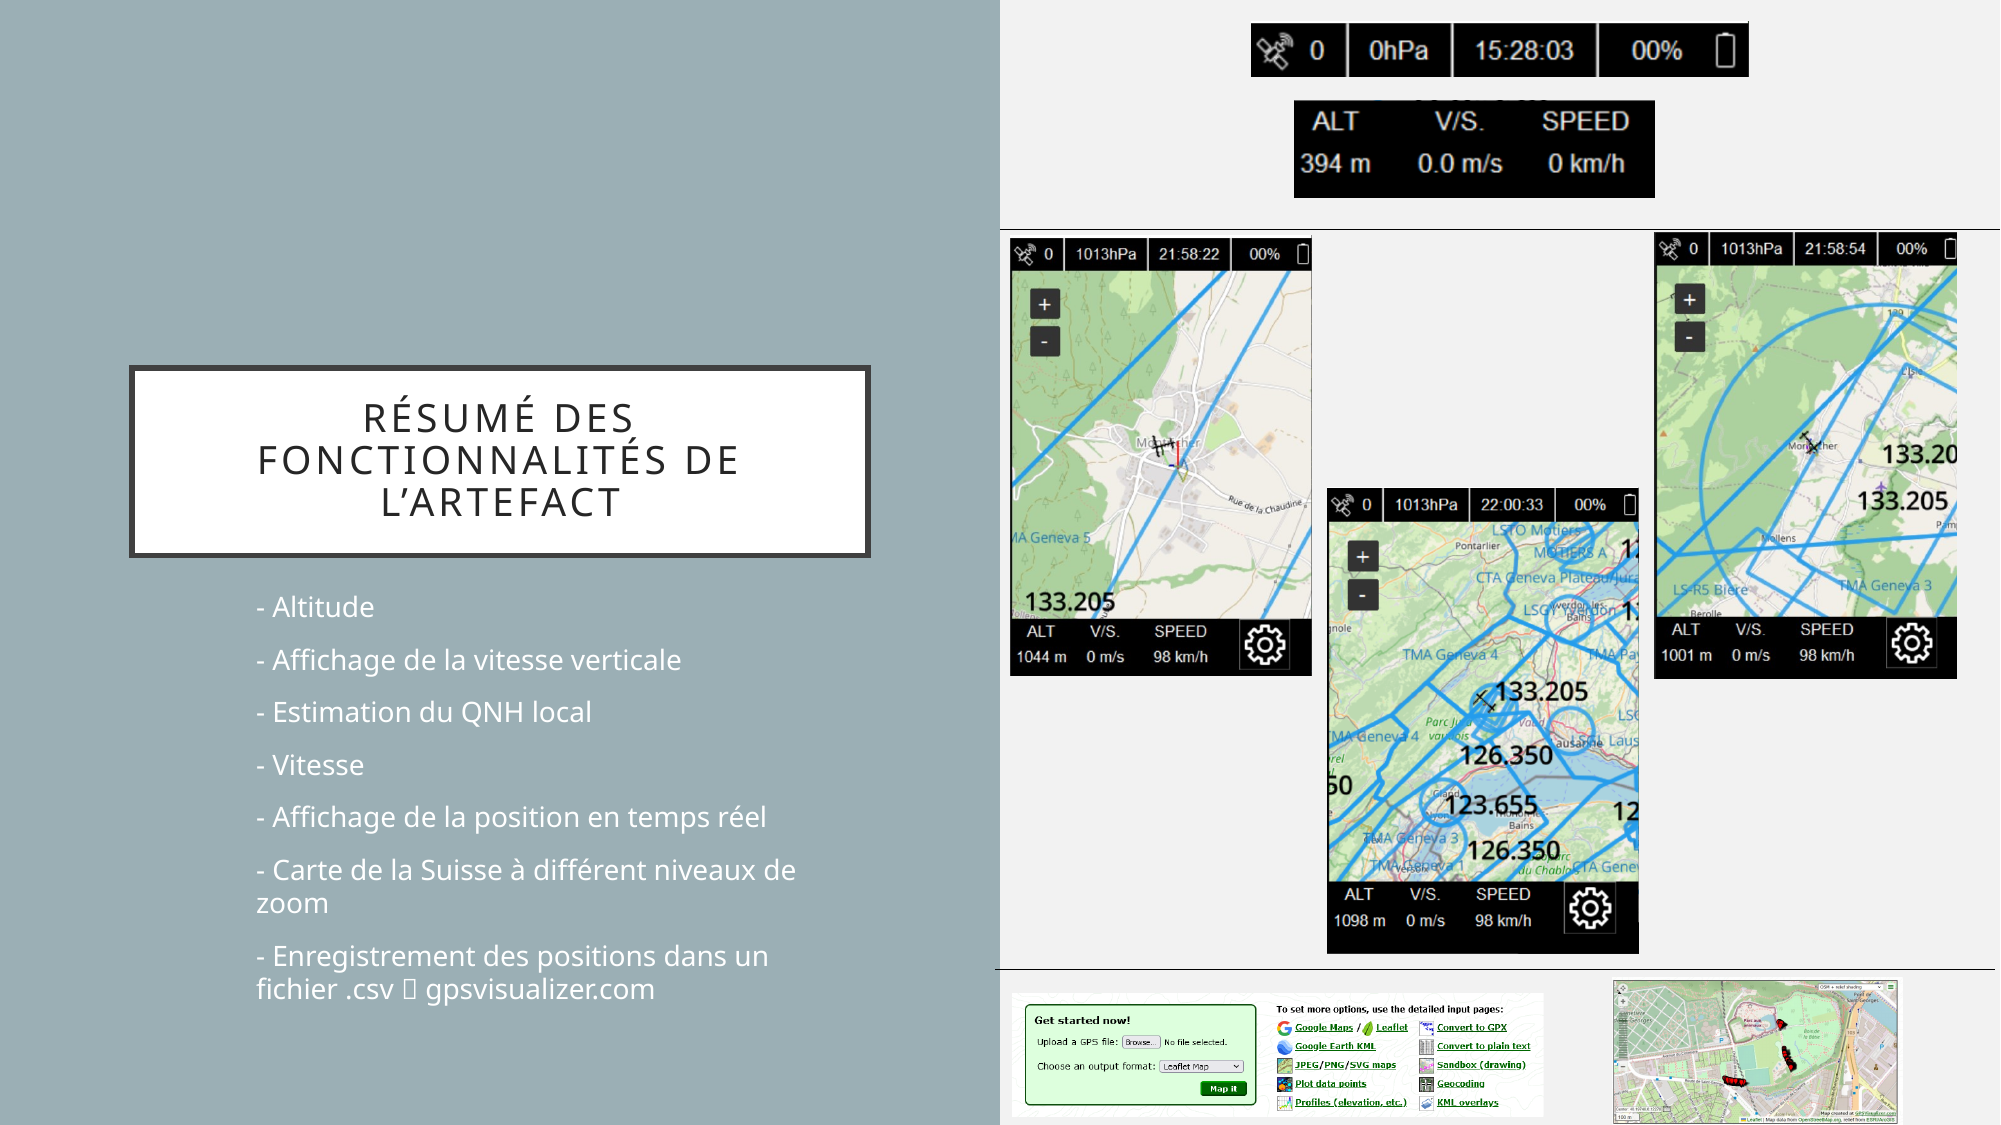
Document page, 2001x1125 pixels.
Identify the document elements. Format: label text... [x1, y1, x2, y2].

picture [1011, 992, 1544, 1117]
picture [1327, 487, 1639, 954]
picture [1010, 235, 1312, 676]
picture [1612, 977, 1903, 1125]
list - Altitude - Affichage de la vitesse verticale - Estimation du QNH local - Vitesse - Affichage de la position en temps réel - Carte de la Suisse à différent niveaux de zoom - Enregistrement des positions dans un fichier .csv  gpsvisualizer.com [183, 582, 825, 1018]
title Résumé des fonctionnalités de l’artefact [129, 365, 871, 558]
picture [1294, 100, 1655, 198]
picture [1250, 21, 1749, 77]
picture [1654, 232, 1957, 680]
